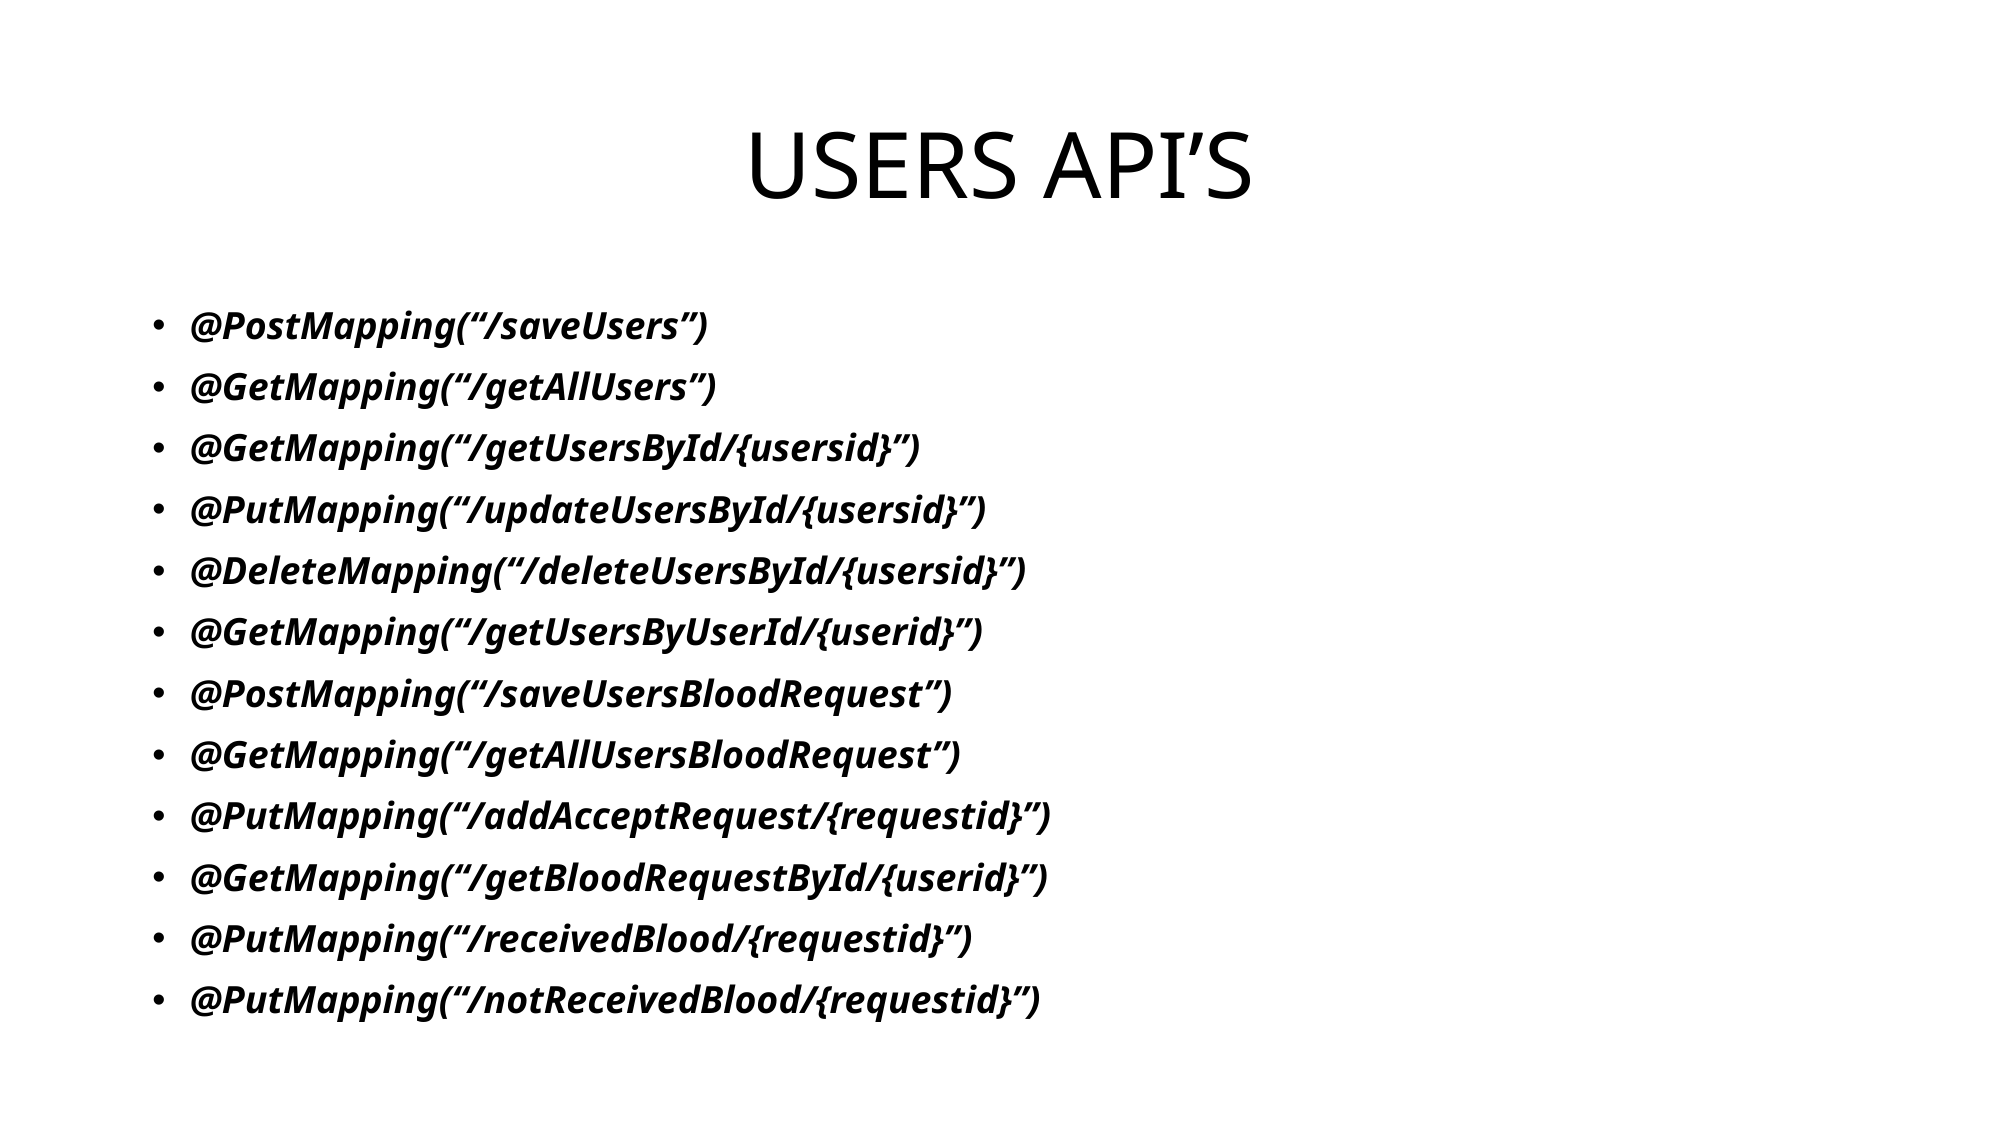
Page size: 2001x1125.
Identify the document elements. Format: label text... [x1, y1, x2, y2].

list @PostMapping(“/saveUsers”) @GetMapping(“/getAllUsers”) @GetMapping(“/getUsersById/{usersid}”) @PutMapping(“/updateUsersById/{usersid}”) @DeleteMapping(“/deleteUsersById/{usersid}”) @GetMapping(“/getUsersByUserId/{userid}”) @PostMapping(“/saveUsersBloodRequest”) @GetMapping(“/getAllUsersBloodRequest”) @PutMapping(“/addAcceptRequest/{requestid}”) @GetMapping(“/getBloodRequestById/{userid}”) @PutMapping(“/receivedBlood/{requestid}”) @PutMapping(“/notReceivedBlood/{requestid}”) [137, 299, 1863, 1014]
title USERS API’S [137, 59, 1863, 278]
